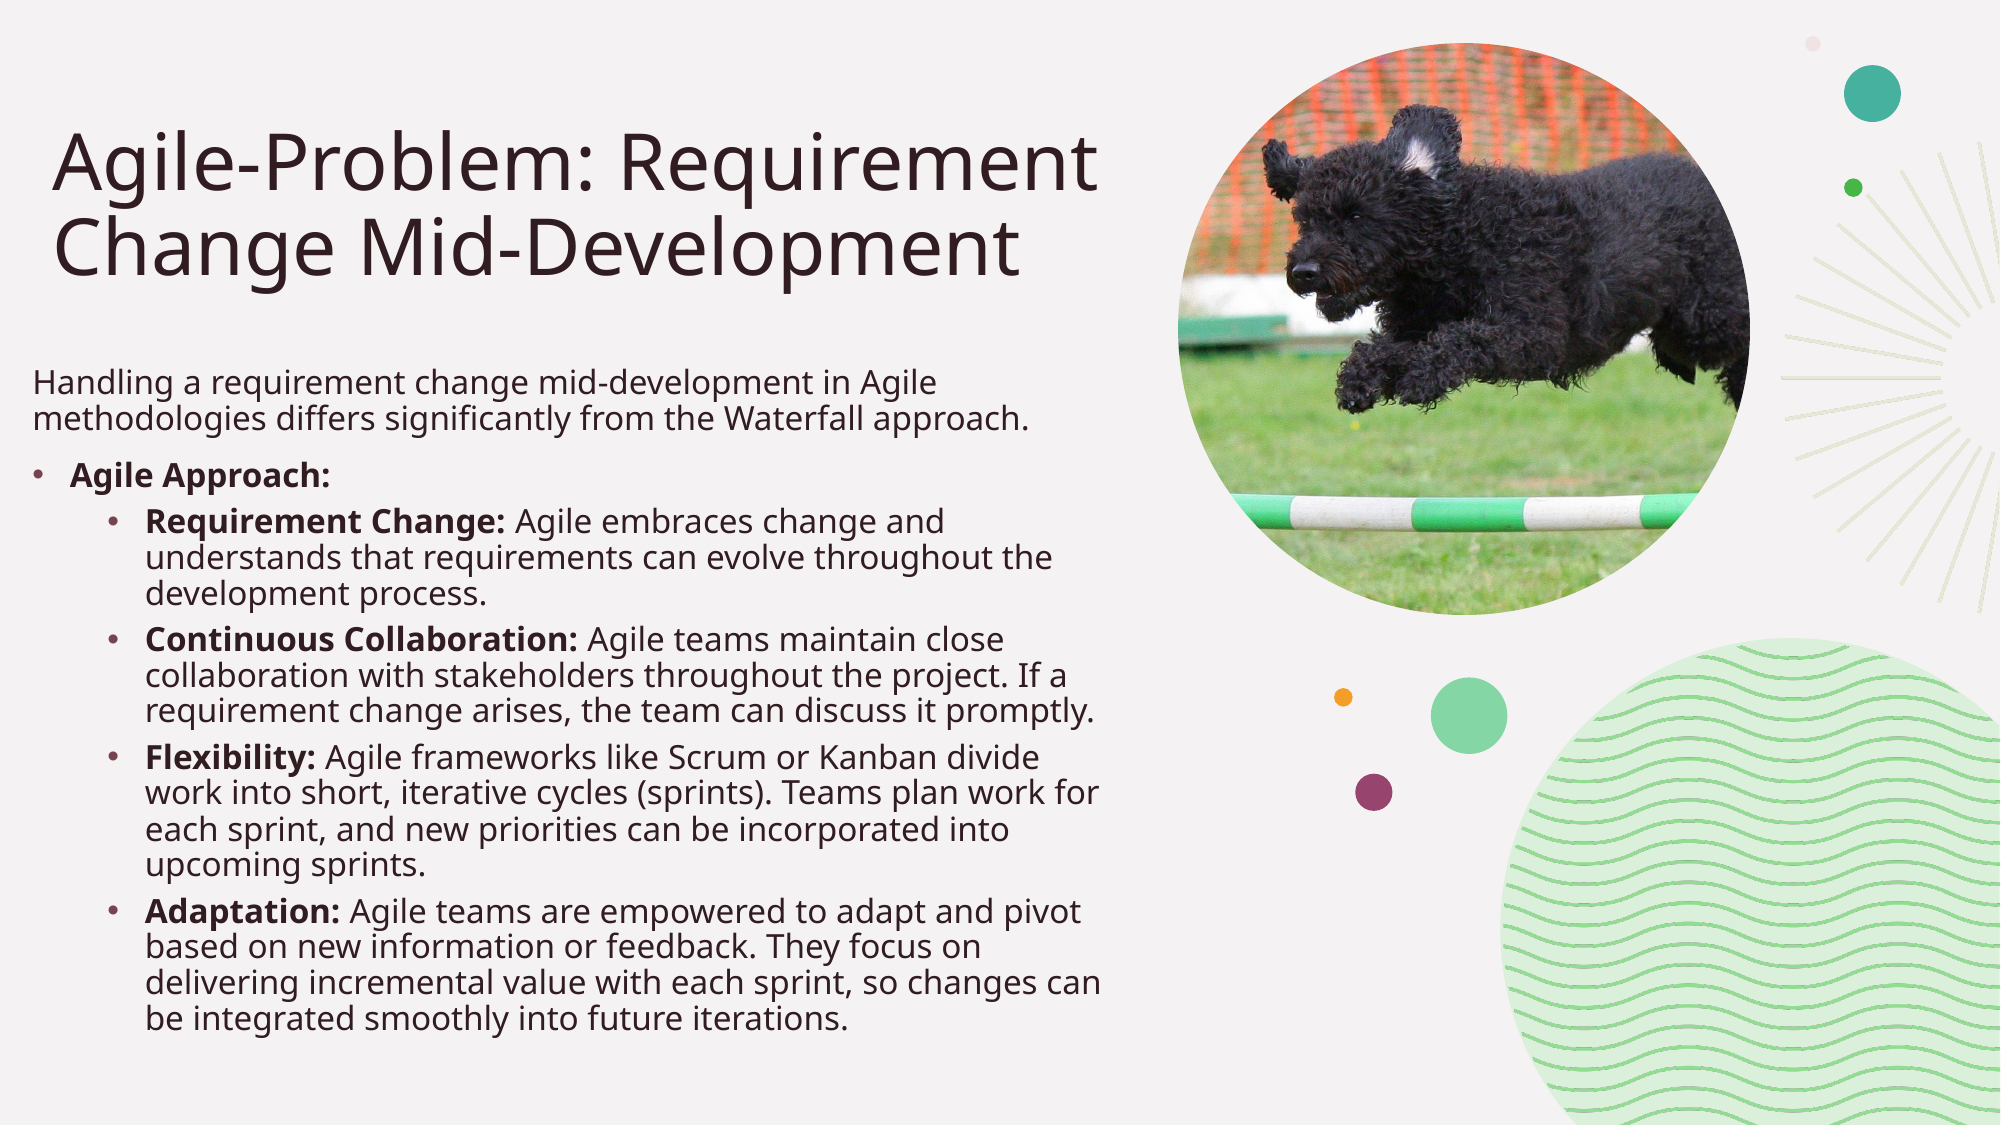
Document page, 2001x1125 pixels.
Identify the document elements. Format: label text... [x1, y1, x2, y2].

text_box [1334, 36, 1901, 811]
text_box [0, 0, 2000, 1125]
list Handling a requirement change mid-development in Agile methodologies differs significantly from the Waterfall approach. Agile Approach: Requirement Change: Agile embraces change and understands that requirements can evolve throughout the development process. Continuous Collaboration: Agile teams maintain close collaboration with stakeholders throughout the project. If a requirement change arises, the team can discuss it promptly. Flexibility: Agile frameworks like Scrum or Kanban divide work into short, iterative cycles (sprints). Teams plan work for each sprint, and new priorities can be incorporated into upcoming sprints. Adaptation: Agile teams are empowered to adapt and pivot based on new information or feedback. They focus on delivering incremental value with each sprint, so changes can be integrated smoothly into future iterations. [17, 310, 1137, 1058]
picture [1178, 43, 1750, 615]
picture [1500, 638, 2000, 1125]
title Agile-Problem: Requirement Change Mid-Development [37, 31, 1123, 300]
picture [1780, 121, 2000, 627]
